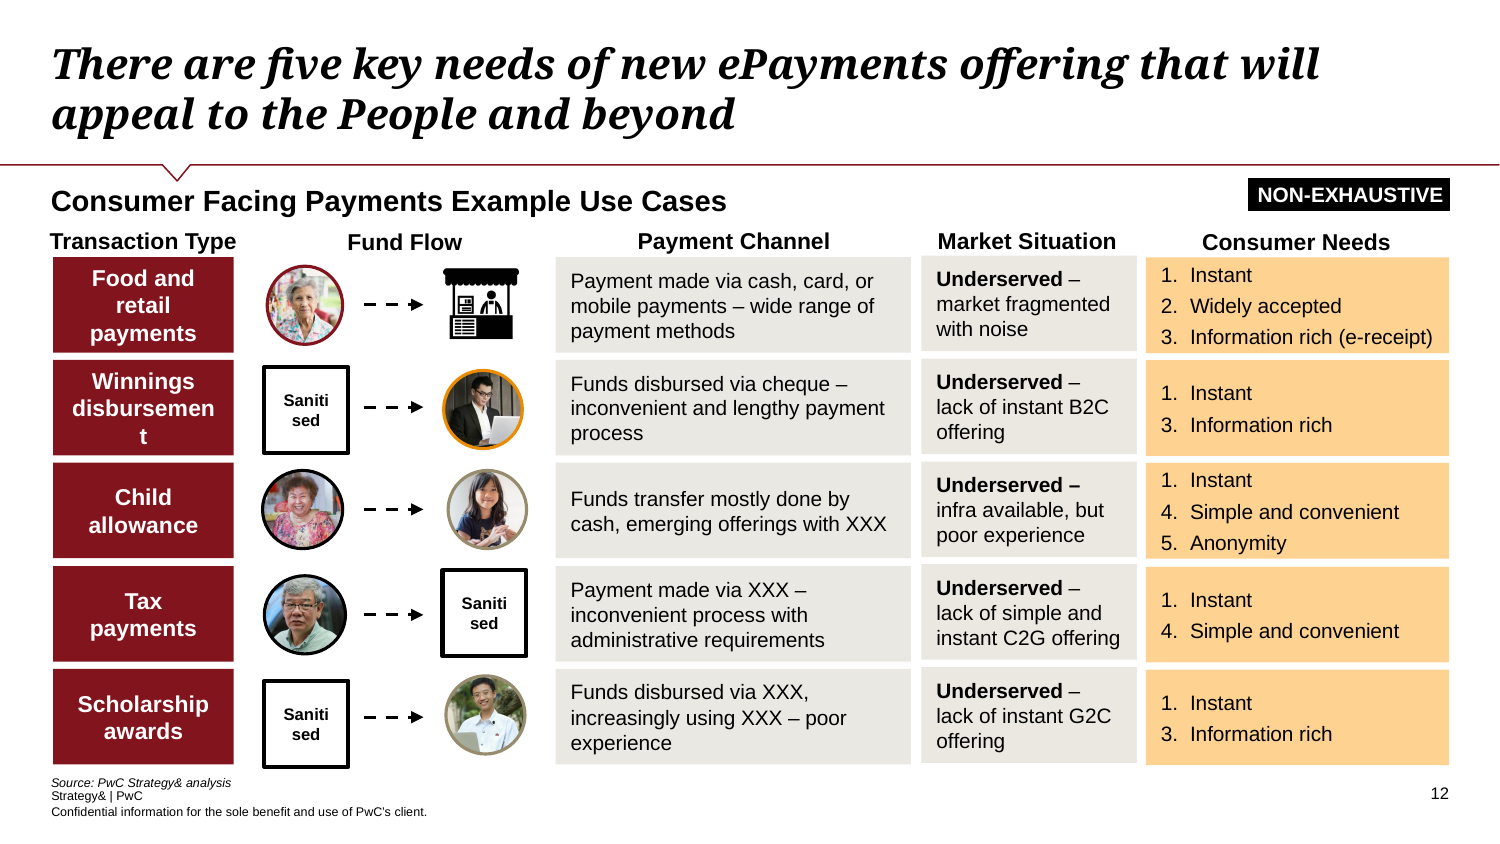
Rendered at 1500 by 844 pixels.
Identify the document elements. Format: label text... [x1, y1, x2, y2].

picture [264, 575, 346, 655]
footer Confidential information for the sole benefit and use of PwC’s client. [51, 791, 527, 844]
text_box NON-EXHAUSTIVE [1249, 178, 1450, 211]
text_box Transaction Type [27, 226, 259, 254]
picture [266, 265, 343, 345]
text_box Sanitised [264, 680, 349, 767]
text_box Winnings disbursement [53, 359, 234, 456]
text_box Fund Flow [277, 227, 533, 256]
text_box Sanitised [264, 367, 349, 454]
text_box Funds transfer mostly done by cash, emerging offerings with XXX [555, 462, 911, 559]
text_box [921, 226, 1138, 763]
text_box Source: PwC Strategy& analysis [51, 775, 1450, 791]
text_box Tax payments [53, 566, 234, 662]
text_box Sanitised [442, 570, 527, 657]
text_box Consumer Facing Payments Example Use Cases [50, 186, 1387, 228]
text_box Child allowance [53, 462, 234, 559]
text_box Funds disbursed via XXX, increasingly using XXX – poor experience [555, 668, 911, 765]
text_box Payment made via XXX – inconvenient process with administrative requirements [555, 566, 911, 662]
text_box Scholarship awards [53, 668, 234, 765]
picture [445, 675, 526, 755]
text_box Payment made via cash, card, or mobile payments – wide range of payment methods [555, 257, 911, 353]
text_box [1145, 227, 1450, 766]
slide_number ‹#› [1099, 791, 1450, 844]
footer Confidential information for the sole benefit and use of PwC’s client. [51, 566, 527, 775]
text_box Food and retail payments [53, 257, 234, 353]
picture [447, 470, 527, 549]
text_box Funds disbursed via cheque – inconvenient and lengthy payment process [555, 359, 911, 456]
picture [443, 266, 519, 342]
title There are five key needs of new ePayments offering that will appeal to the People and beyond [50, 0, 1450, 138]
picture [262, 470, 343, 549]
text_box Payment Channel [606, 226, 862, 254]
slide_number ‹#› [1099, 769, 1450, 775]
picture [443, 370, 523, 449]
